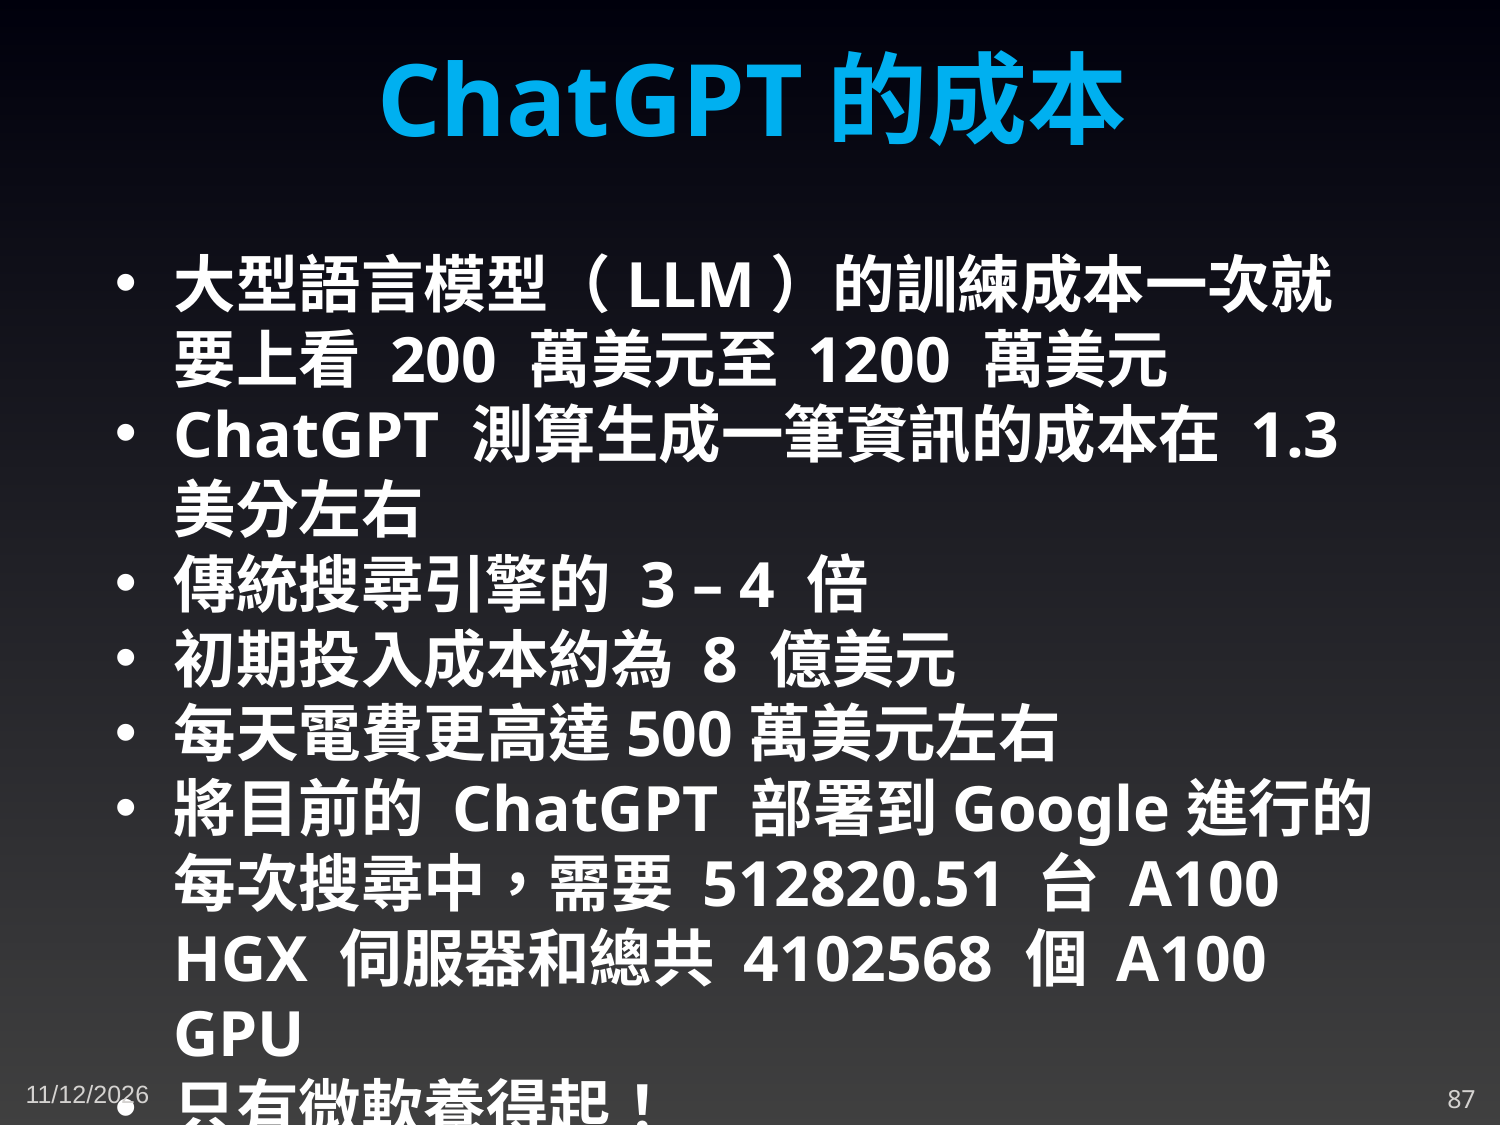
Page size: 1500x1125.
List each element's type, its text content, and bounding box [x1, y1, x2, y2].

slide_number 87 [1340, 1075, 1491, 1117]
text_box ChatGPT的成本 [362, 8, 1288, 172]
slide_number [10, 1075, 411, 1117]
text_box 大型語言模型（LLM）的訓練成本一次就要上看 200 萬美元至 1200 萬美元 ChatGPT 測算生成一筆資訊的成本在 1.3 美分左右 傳統搜尋引擎的 3 – 4 倍 初期投入成本約為 8 億美元 每天電費更高達500萬美元左右 將目前的 ChatGPT 部署到Google進行的每次搜尋中，需要 512820.51 台 A100 HGX 伺服器和總共 4102568 個 A100 GPU 只有微軟養得起！ [99, 237, 1400, 1125]
